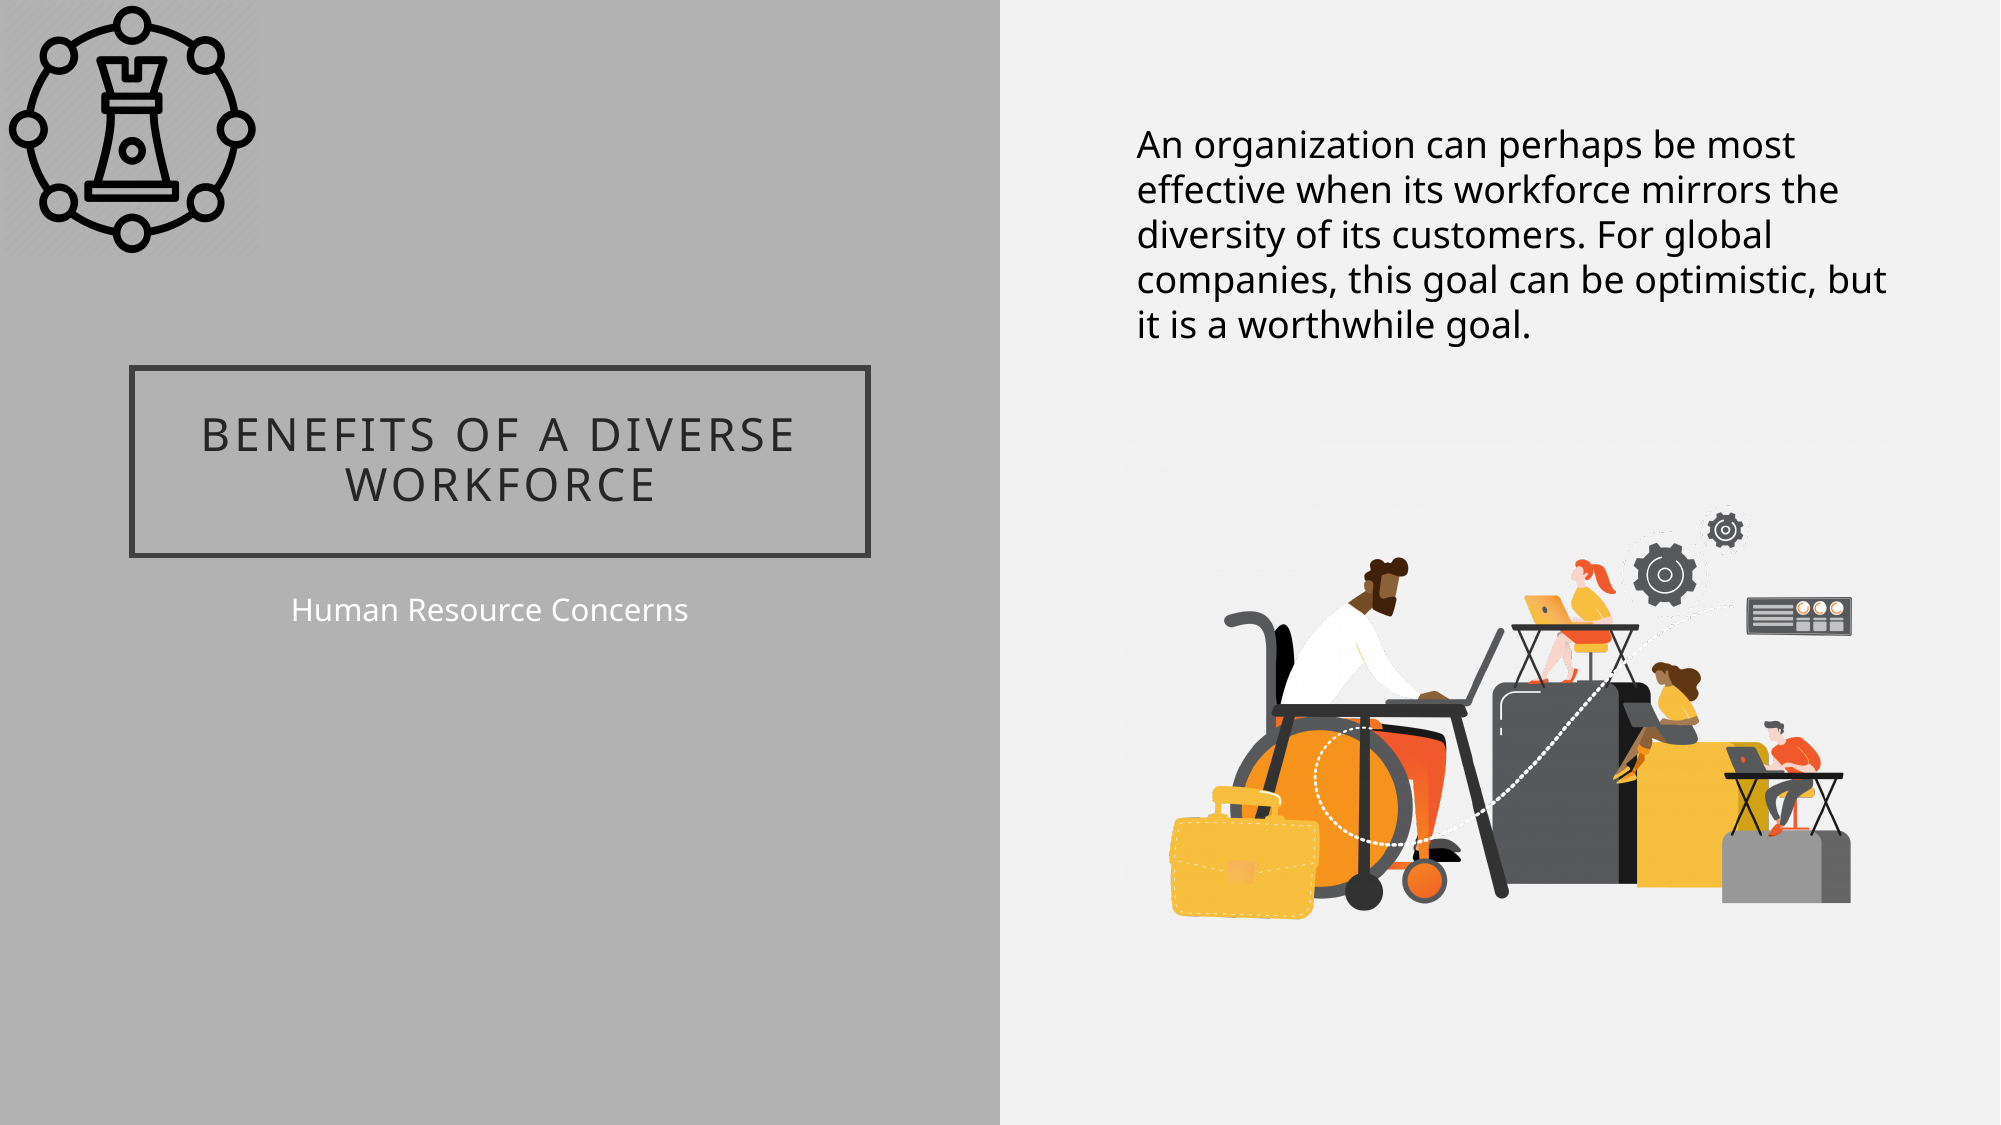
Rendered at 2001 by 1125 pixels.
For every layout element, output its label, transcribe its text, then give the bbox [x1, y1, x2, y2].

text_box An organization can perhaps be most effective when its workforce mirrors the diversity of its customers. For global companies, this goal can be optimistic, but it is a worthwhile goal. [1121, 113, 1912, 354]
list Human Resource Concerns [183, 582, 806, 943]
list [1121, 431, 1913, 959]
picture [5, 2, 259, 256]
title Benefits of a Diverse Workforce [129, 365, 871, 558]
